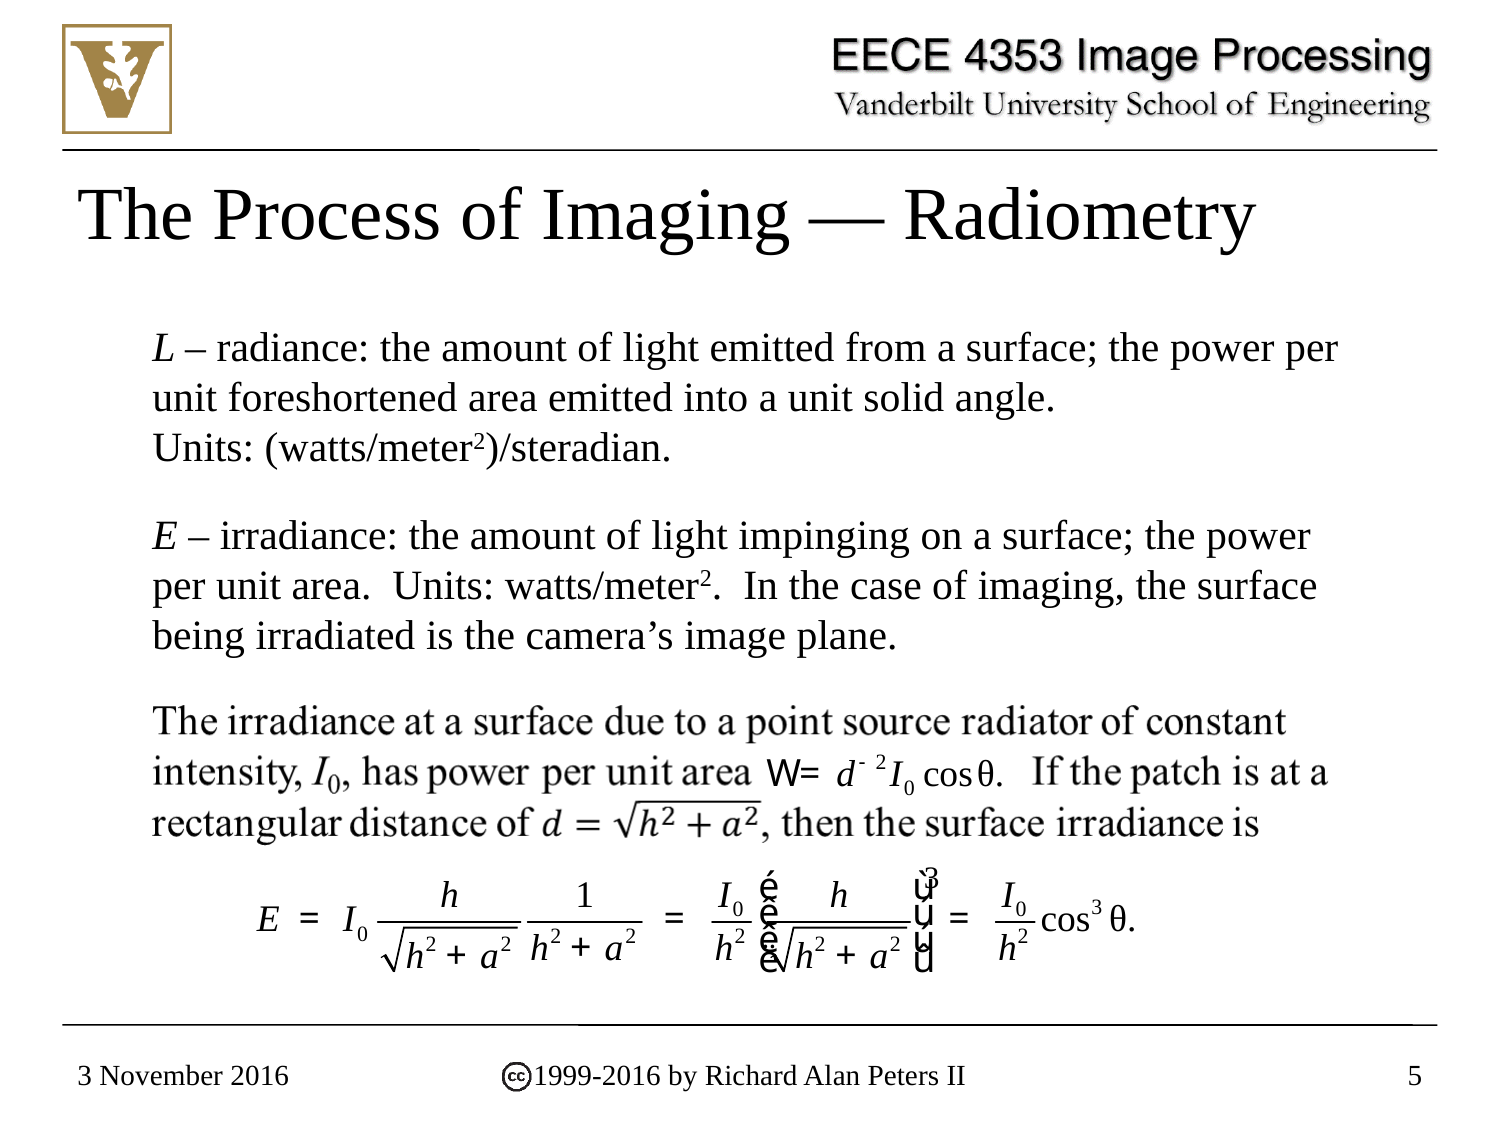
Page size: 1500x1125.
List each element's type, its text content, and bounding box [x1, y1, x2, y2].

text_box E – irradiance: the amount of light impinging on a surface; the power per unit area. Units: watts/meter2. In the case of imaging, the surface being irradiated is the camera’s image plane. [137, 500, 1363, 665]
picture [498, 1058, 512, 1094]
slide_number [62, 1044, 413, 1105]
picture [826, 25, 1436, 133]
picture [62, 24, 172, 134]
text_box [137, 687, 1363, 855]
footer 1999-2016 by Richard Alan Peters II [512, 1044, 988, 1105]
title The Process of Imaging — Radiometry [62, 149, 1438, 269]
text_box L – radiance: the amount of light emitted from a surface; the power per unit foreshortened area emitted into a unit solid angle. Units: (watts/meter2)/steradian. [137, 312, 1363, 478]
slide_number 5 [1087, 1044, 1438, 1105]
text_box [249, 837, 1141, 982]
